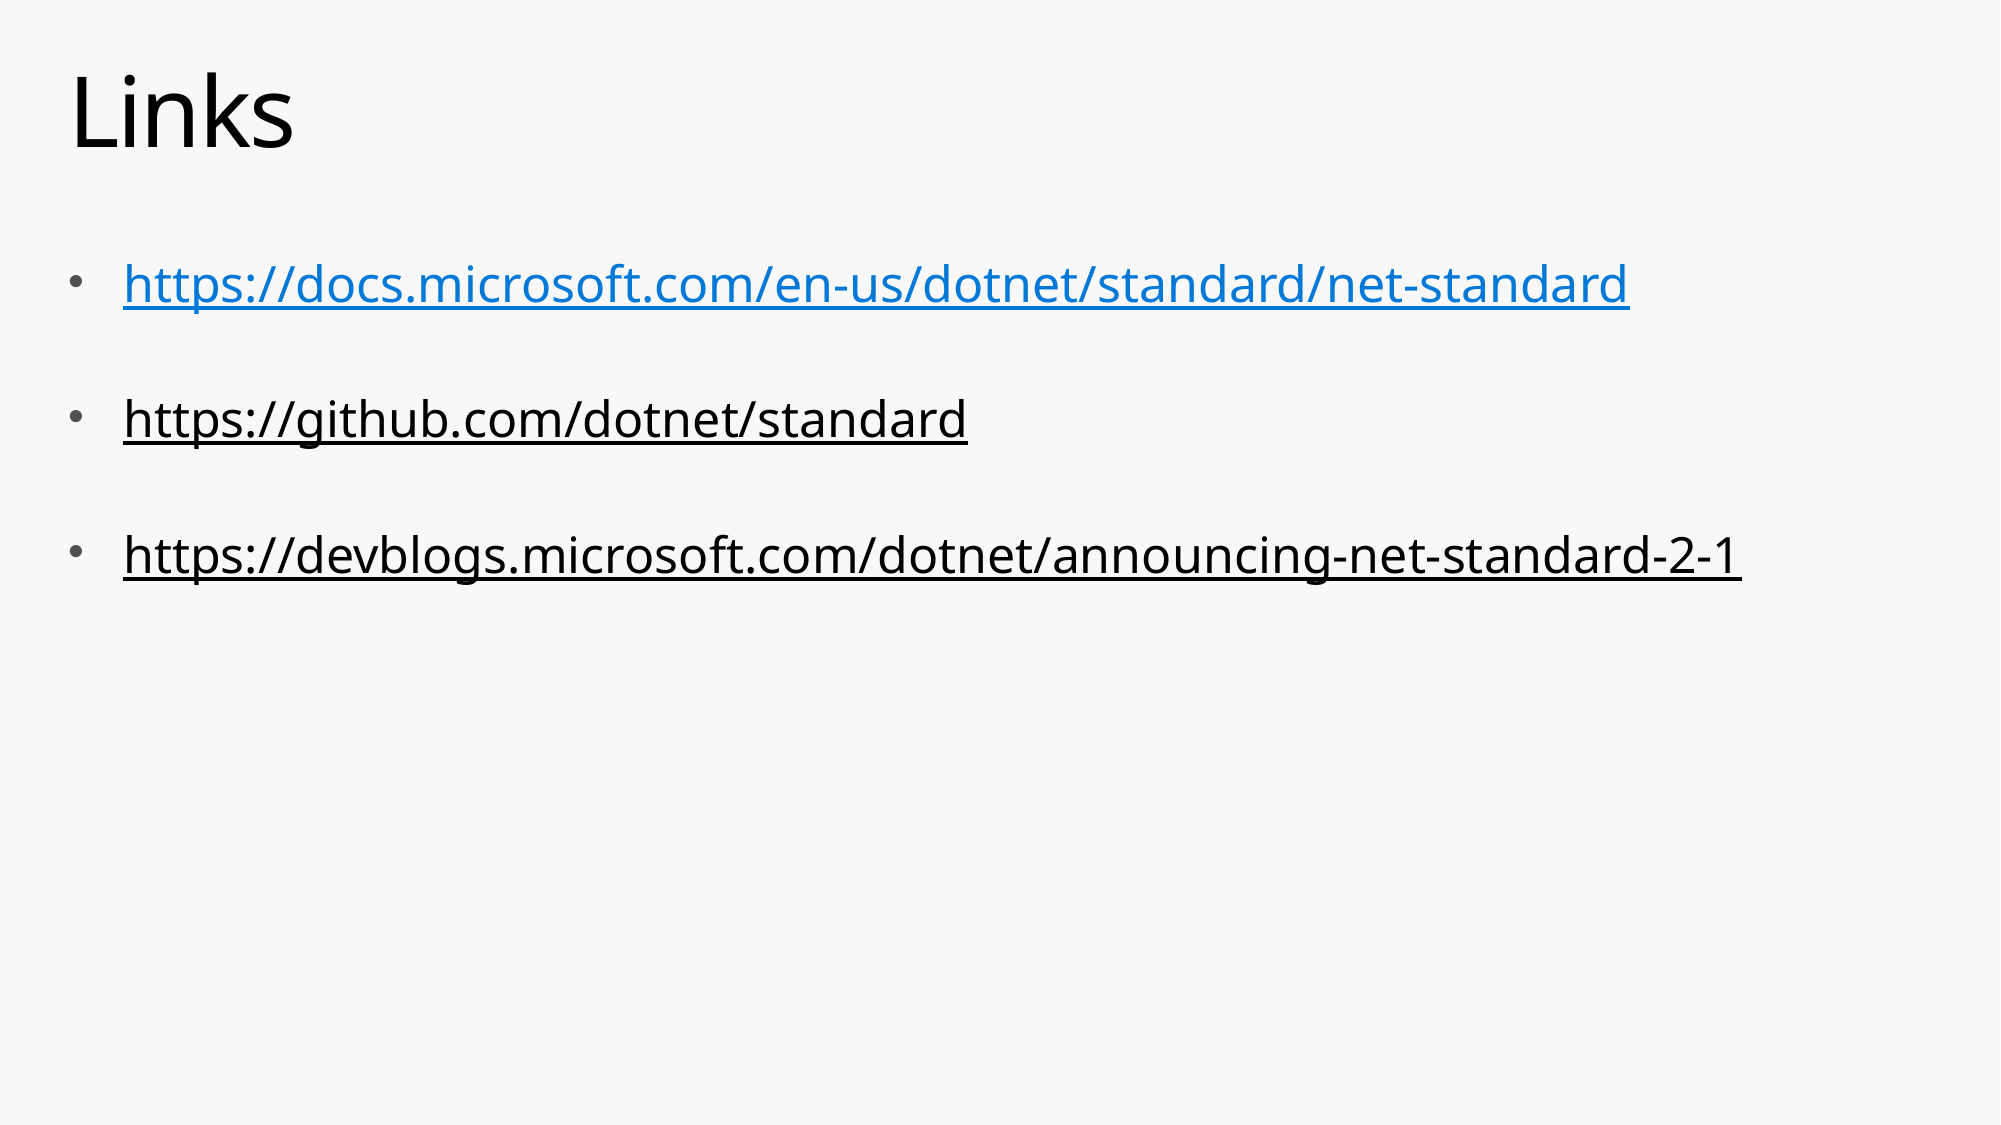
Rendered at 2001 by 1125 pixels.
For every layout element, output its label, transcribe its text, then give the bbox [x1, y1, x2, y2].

list https://docs.microsoft.com/en-us/dotnet/standard/net-standard https://github.com/dotnet/standard https://devblogs.microsoft.com/dotnet/announcing-net-standard-2-1 [44, 238, 1956, 590]
title Links [44, 47, 1957, 196]
